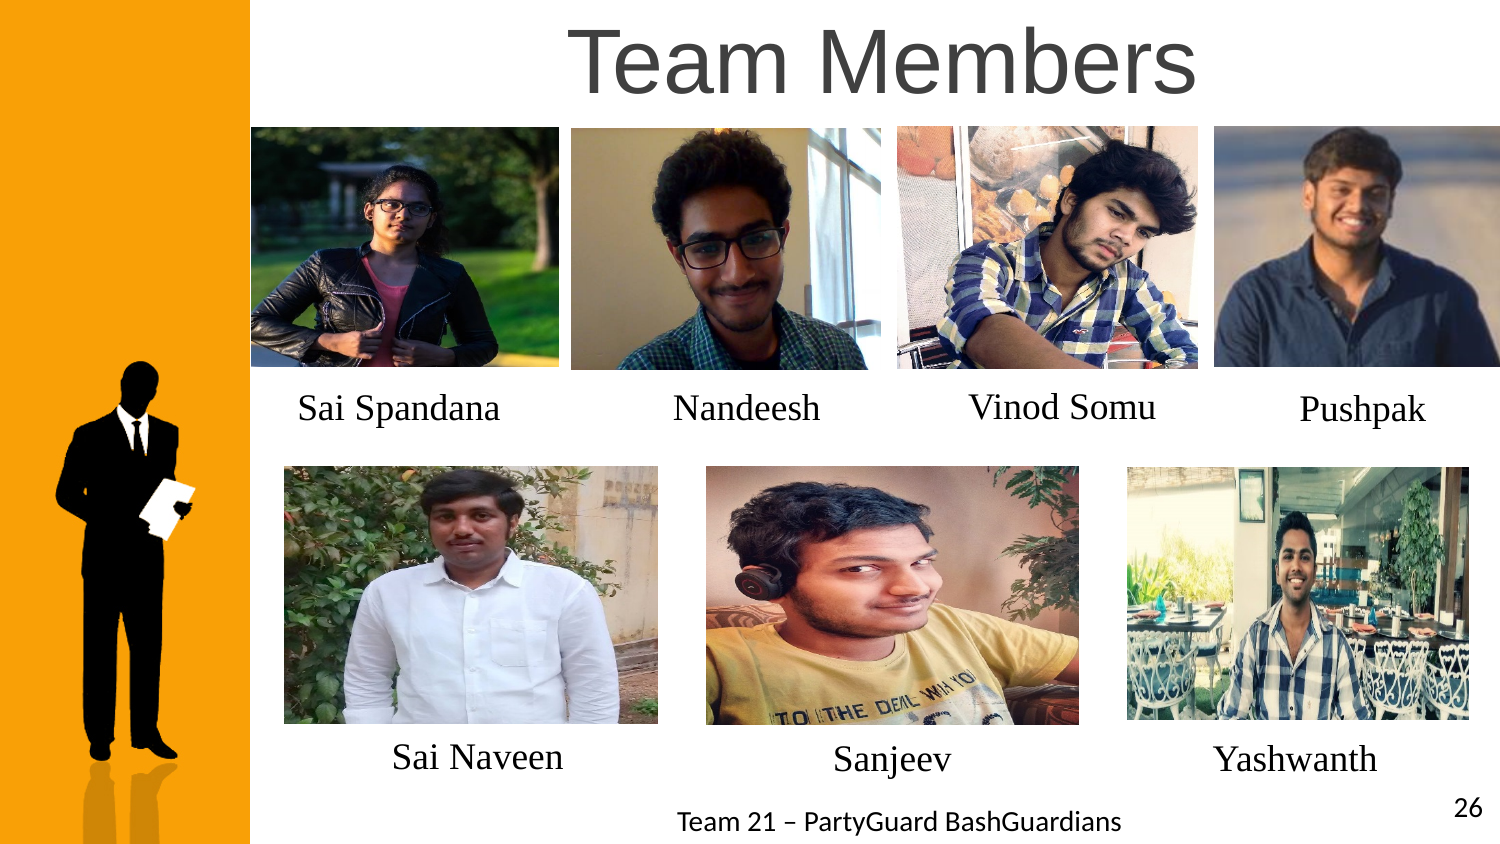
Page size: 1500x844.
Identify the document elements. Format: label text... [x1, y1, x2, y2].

text_box Pushpak [1284, 376, 1442, 437]
title Team Members [265, 0, 1500, 123]
text_box Team 21 – PartyGuard BashGuardians [662, 795, 1137, 844]
text_box Vinod Somu [953, 377, 1172, 435]
picture [0, 0, 1500, 844]
text_box Sai Spandana [282, 376, 529, 436]
text_box Nandeesh [658, 378, 836, 435]
text_box 26 [1438, 780, 1498, 831]
text_box Sai Naveen [376, 733, 579, 785]
text_box Yashwanth [1197, 727, 1393, 787]
text_box Sanjeev [818, 732, 967, 787]
